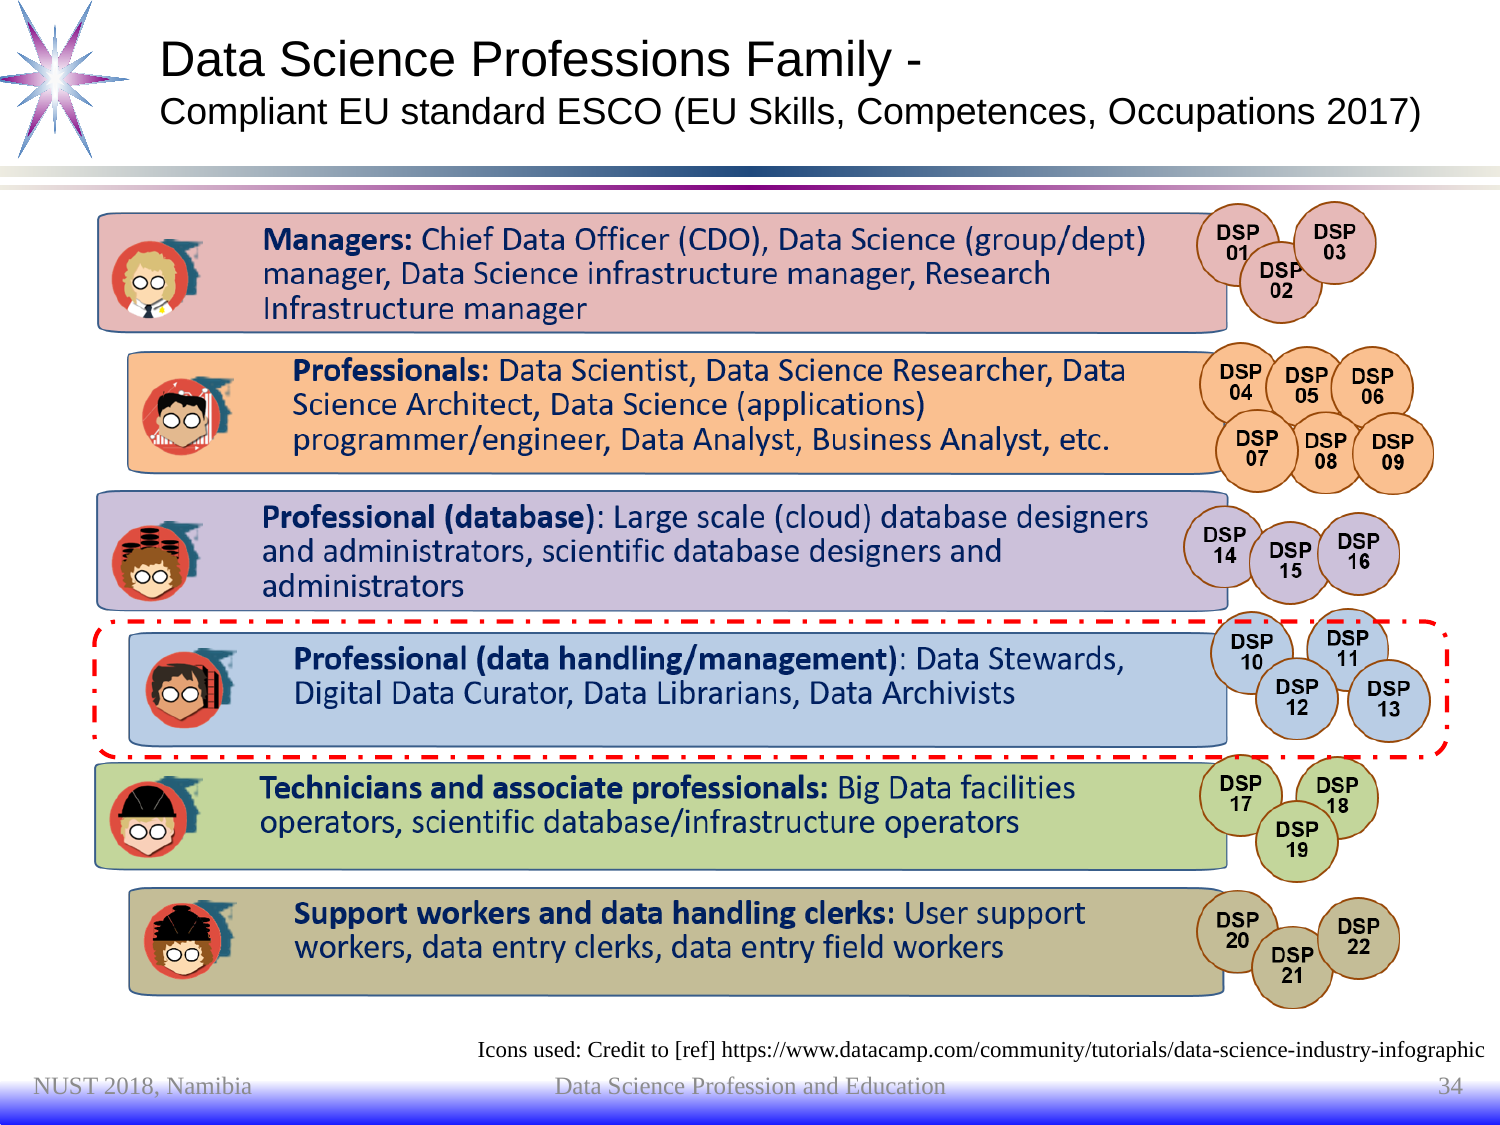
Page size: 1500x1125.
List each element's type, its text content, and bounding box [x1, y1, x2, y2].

title Data Science Professions Family - Compliant EU standard ESCO (EU Skills, Competences, Occupations 2017) [147, 24, 1478, 135]
slide_number 34 [1128, 1069, 1478, 1106]
text_box [1438, 626, 1450, 756]
picture [94, 201, 1434, 1009]
footer Data Science Profession and Education [513, 1069, 989, 1106]
slide_number NUST 2018, Namibia [18, 1063, 369, 1106]
text_box Icons used: Credit to [ref] https://www.datacamp.com/community/tutorials/data-science-industry-infographic [462, 1026, 1500, 1069]
